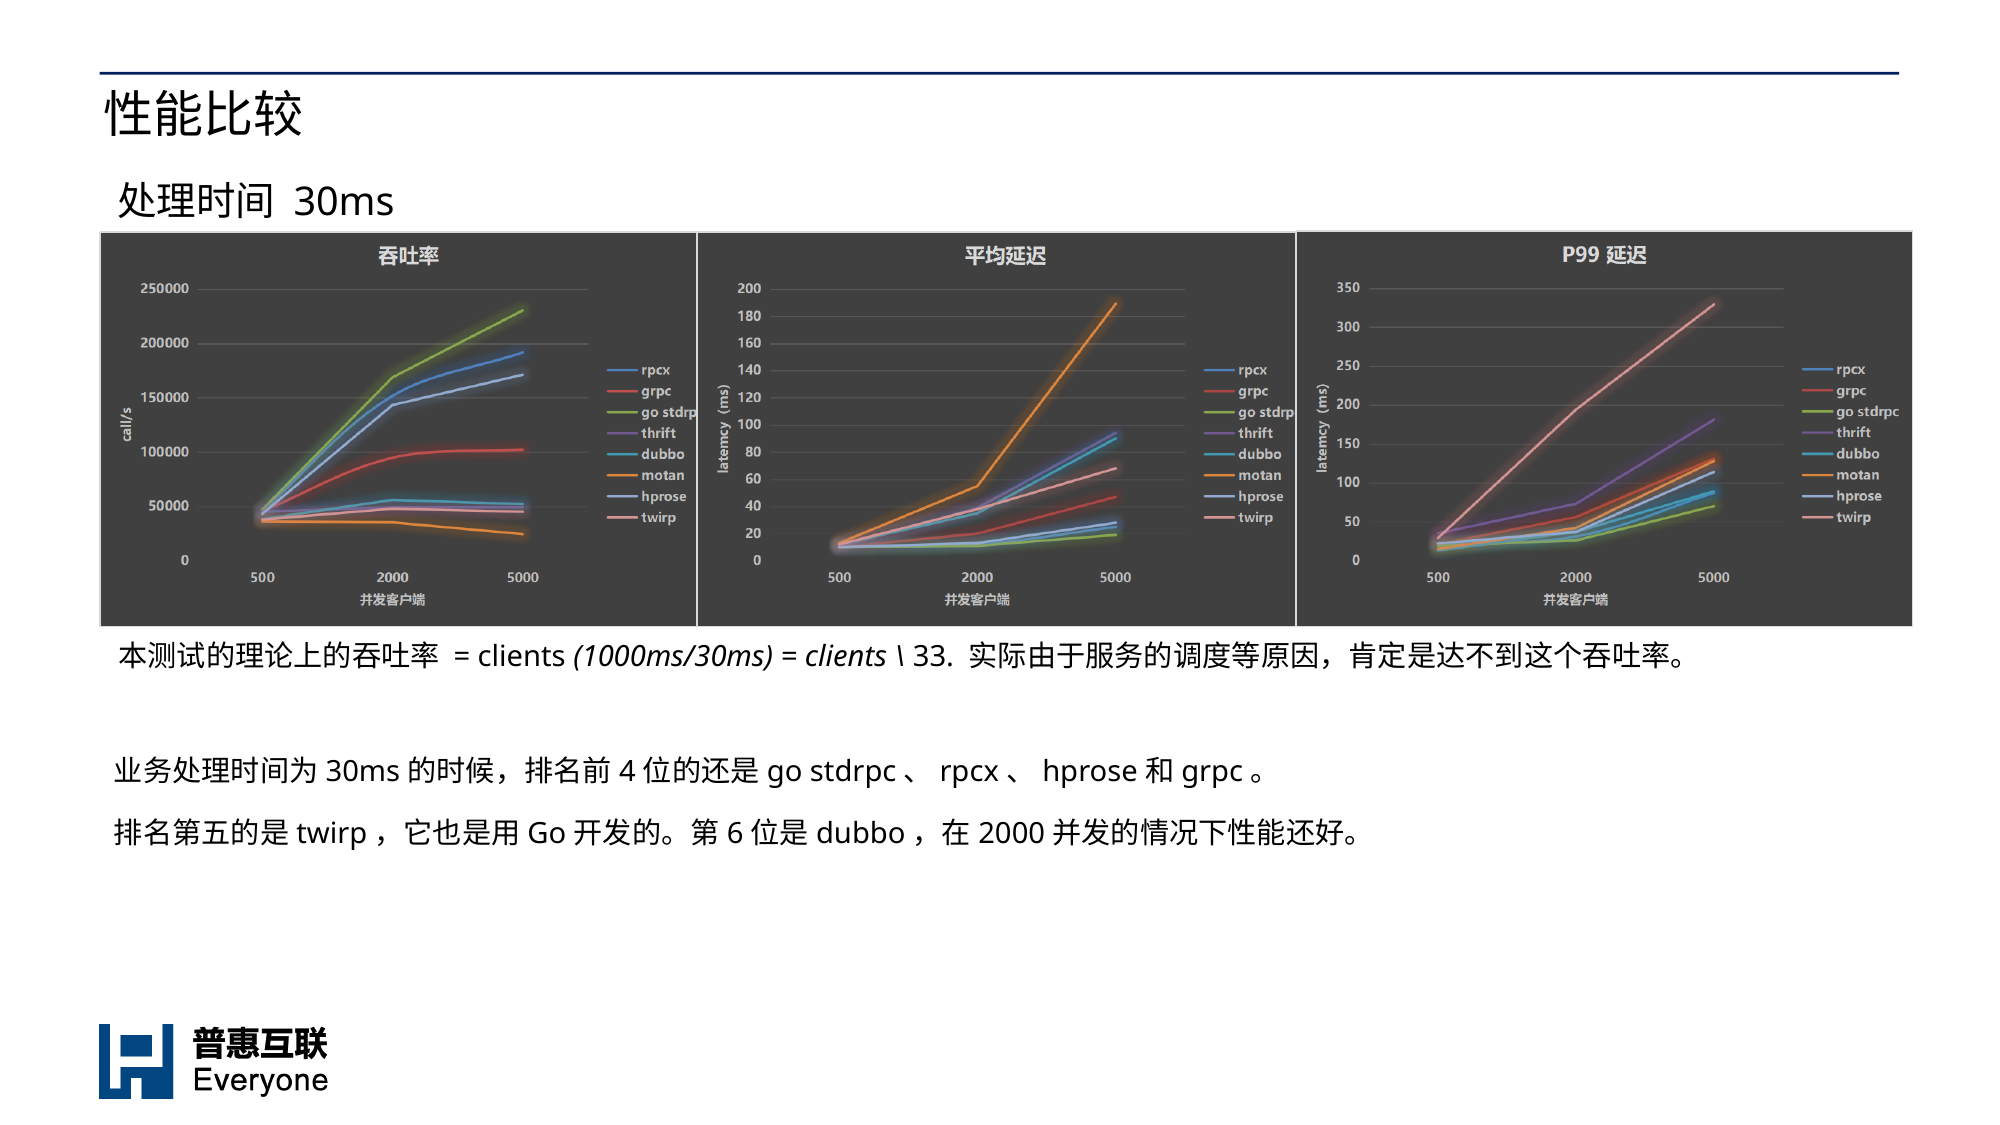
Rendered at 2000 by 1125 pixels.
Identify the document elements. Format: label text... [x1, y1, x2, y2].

picture [99, 230, 1913, 628]
text_box 业务处理时间为30ms的时候，排名前4位的还是go stdrpc、rpcx、hprose和grpc。 排名第五的是twirp，它也是用Go开发的。第6位是dubbo，在2000并发的情况下性能还好。 [99, 727, 1899, 858]
picture [99, 1024, 328, 1099]
text_box 处理时间 30ms [102, 168, 410, 231]
title 性能比较 [103, 88, 1903, 229]
text_box 本测试的理论上的吞吐率 = clients (1000ms/30ms) = clients \ 33. 实际由于服务的调度等原因，肯定是达不到这个吞吐率。 [103, 629, 1913, 680]
